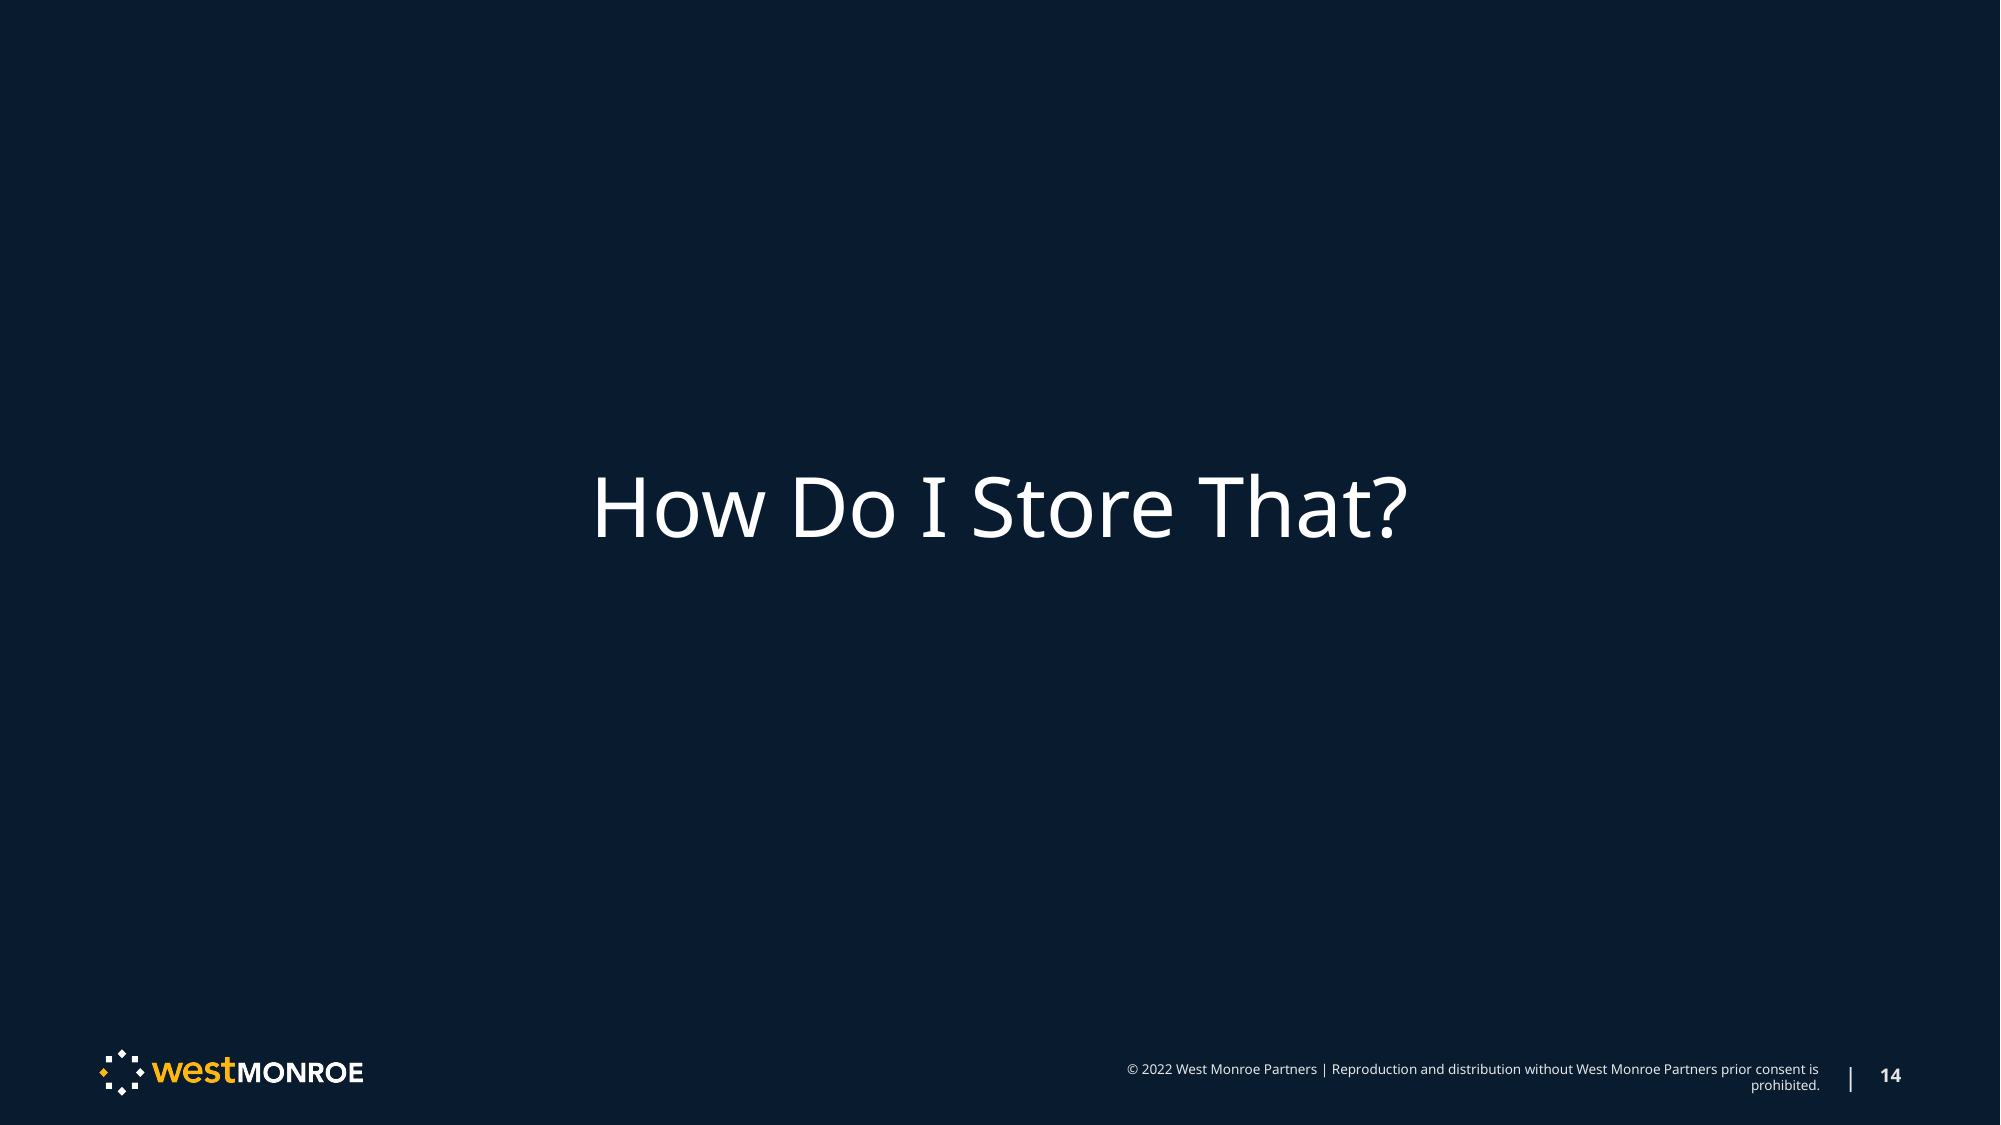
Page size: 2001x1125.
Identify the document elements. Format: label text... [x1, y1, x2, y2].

list How Do I Store That? [328, 179, 1672, 830]
footer © 2022 West Monroe Partners | Reproduction and distribution without West Monroe Partners prior consent is prohibited. [1058, 1046, 1821, 1107]
slide_number 14 [1828, 1046, 1902, 1107]
picture [99, 1049, 363, 1096]
